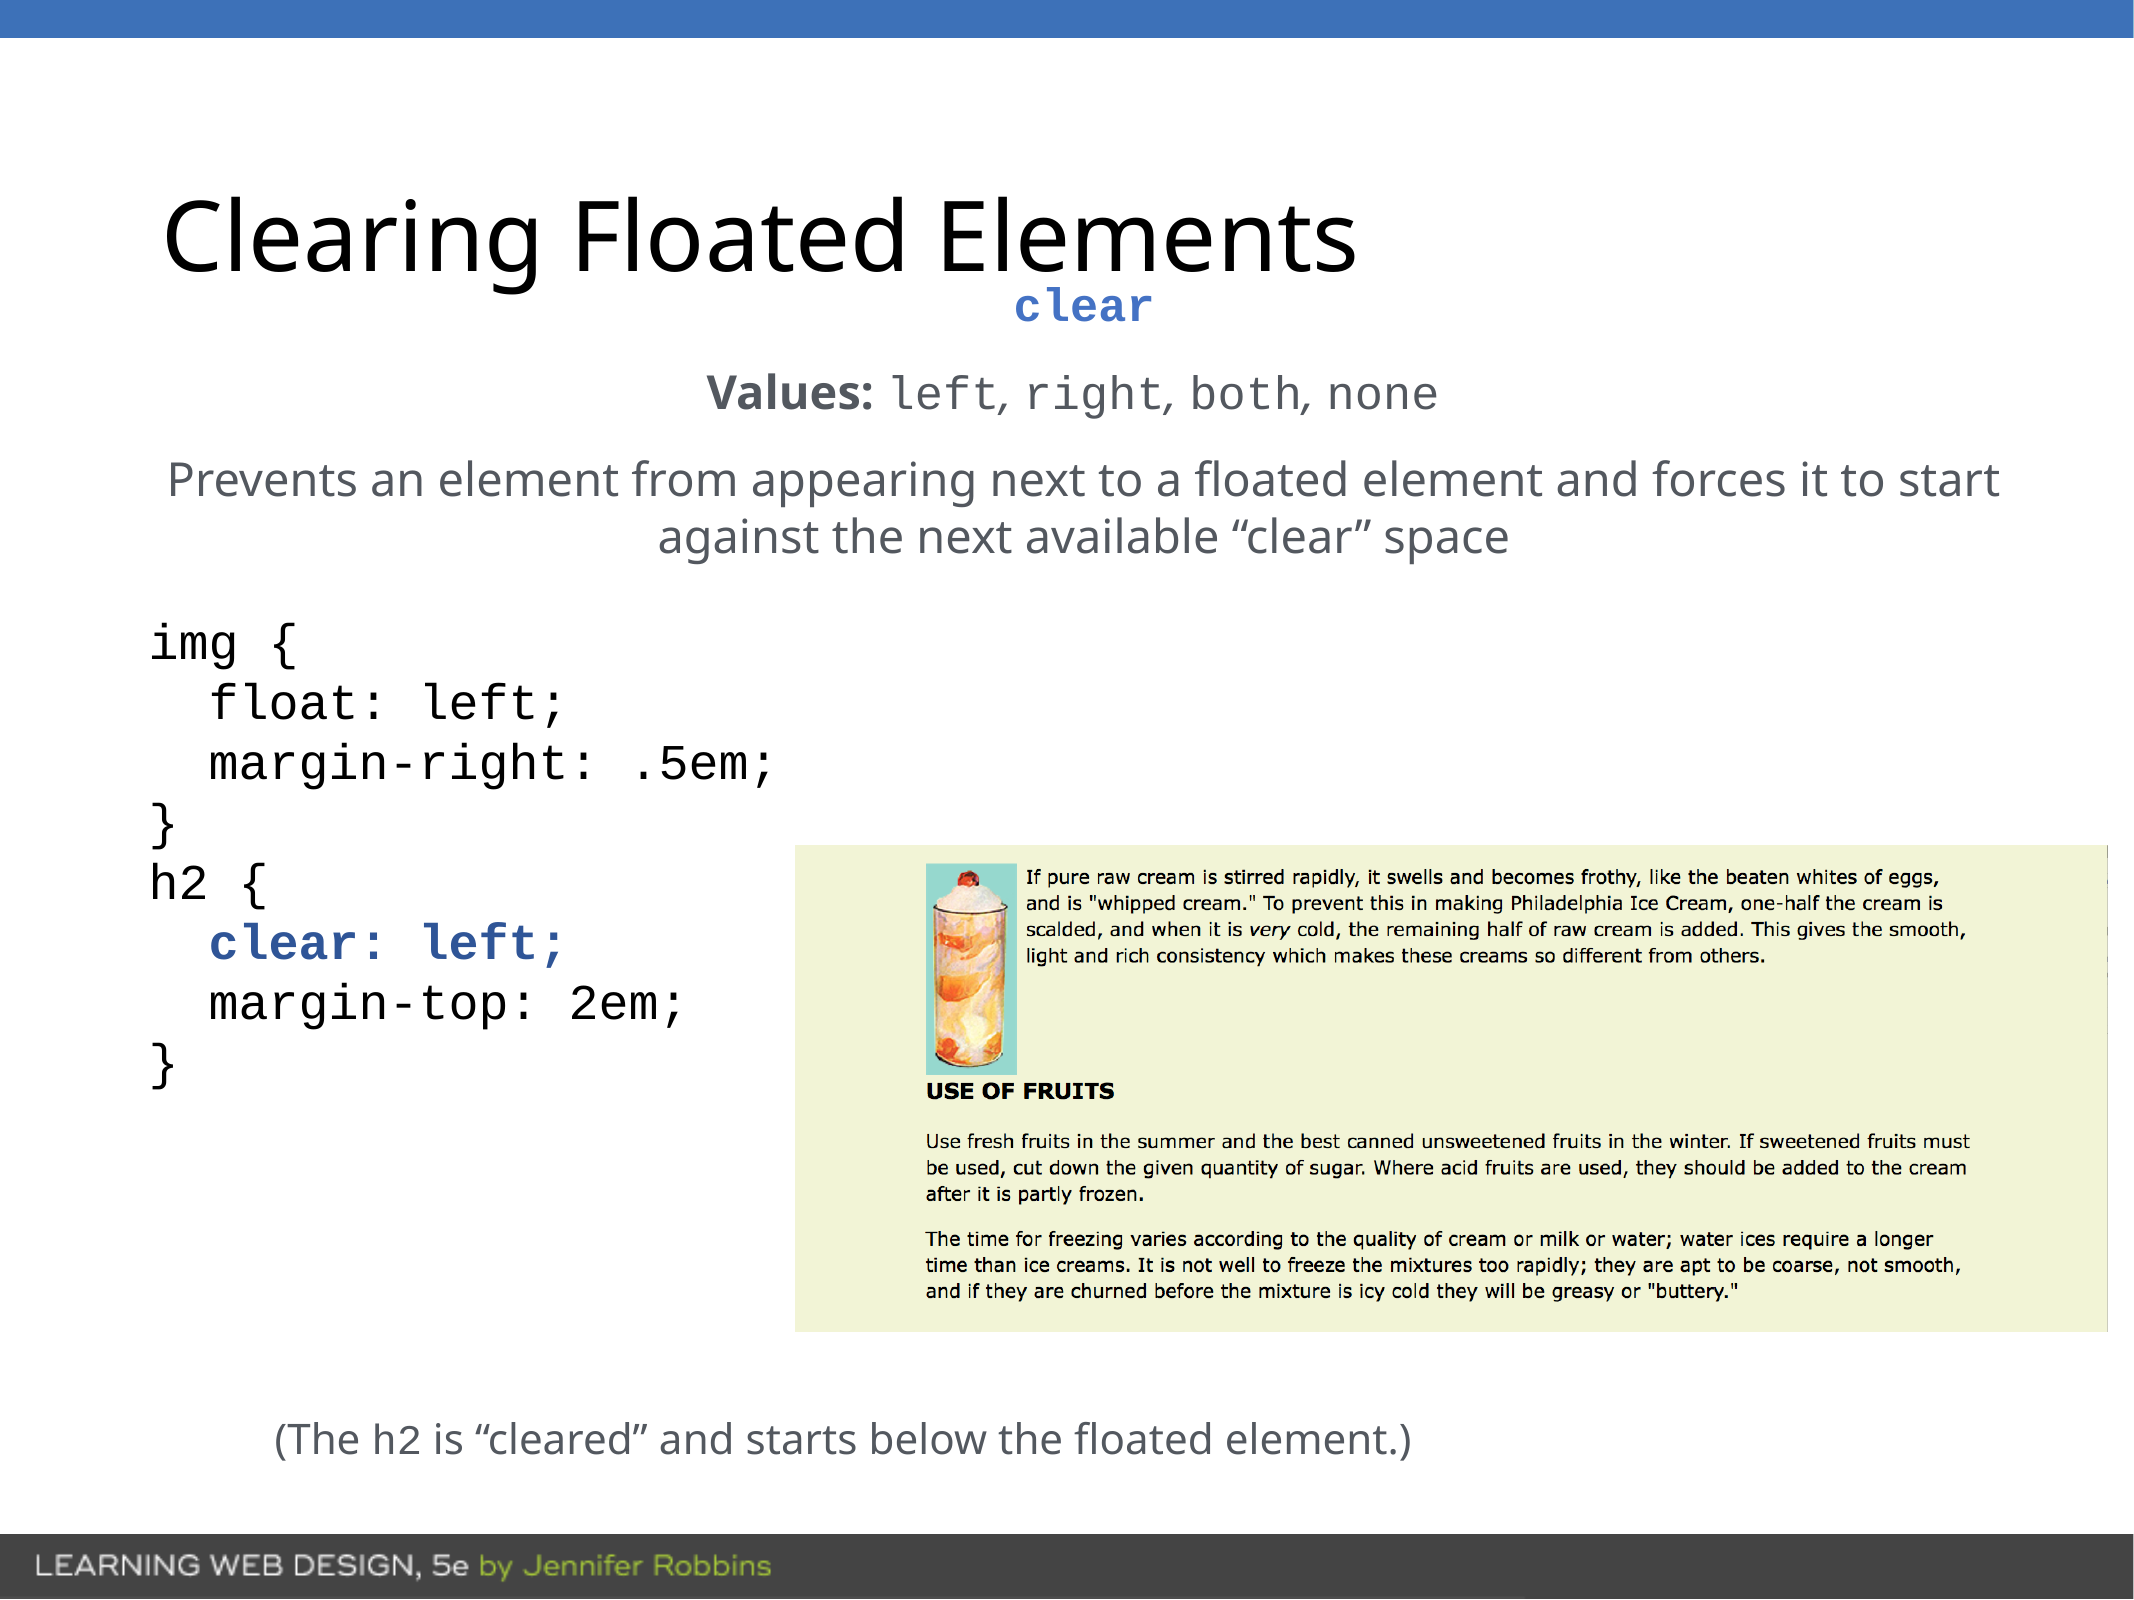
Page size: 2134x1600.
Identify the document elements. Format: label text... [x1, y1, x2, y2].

text_box clear Values: left, right, both, none Prevents an element from appearing next to a floated element and forces it to start against the next available “clear” space img { float: left; margin-right: .5em; } h2 { clear: left; margin-top: 2em; } [86, 268, 2083, 1438]
text_box (The h2 is “cleared” and starts below the floated element.) [268, 1406, 1420, 1470]
picture [794, 845, 2108, 1332]
picture [0, 1534, 2134, 1599]
title Clearing Floated Elements [146, 85, 1987, 268]
